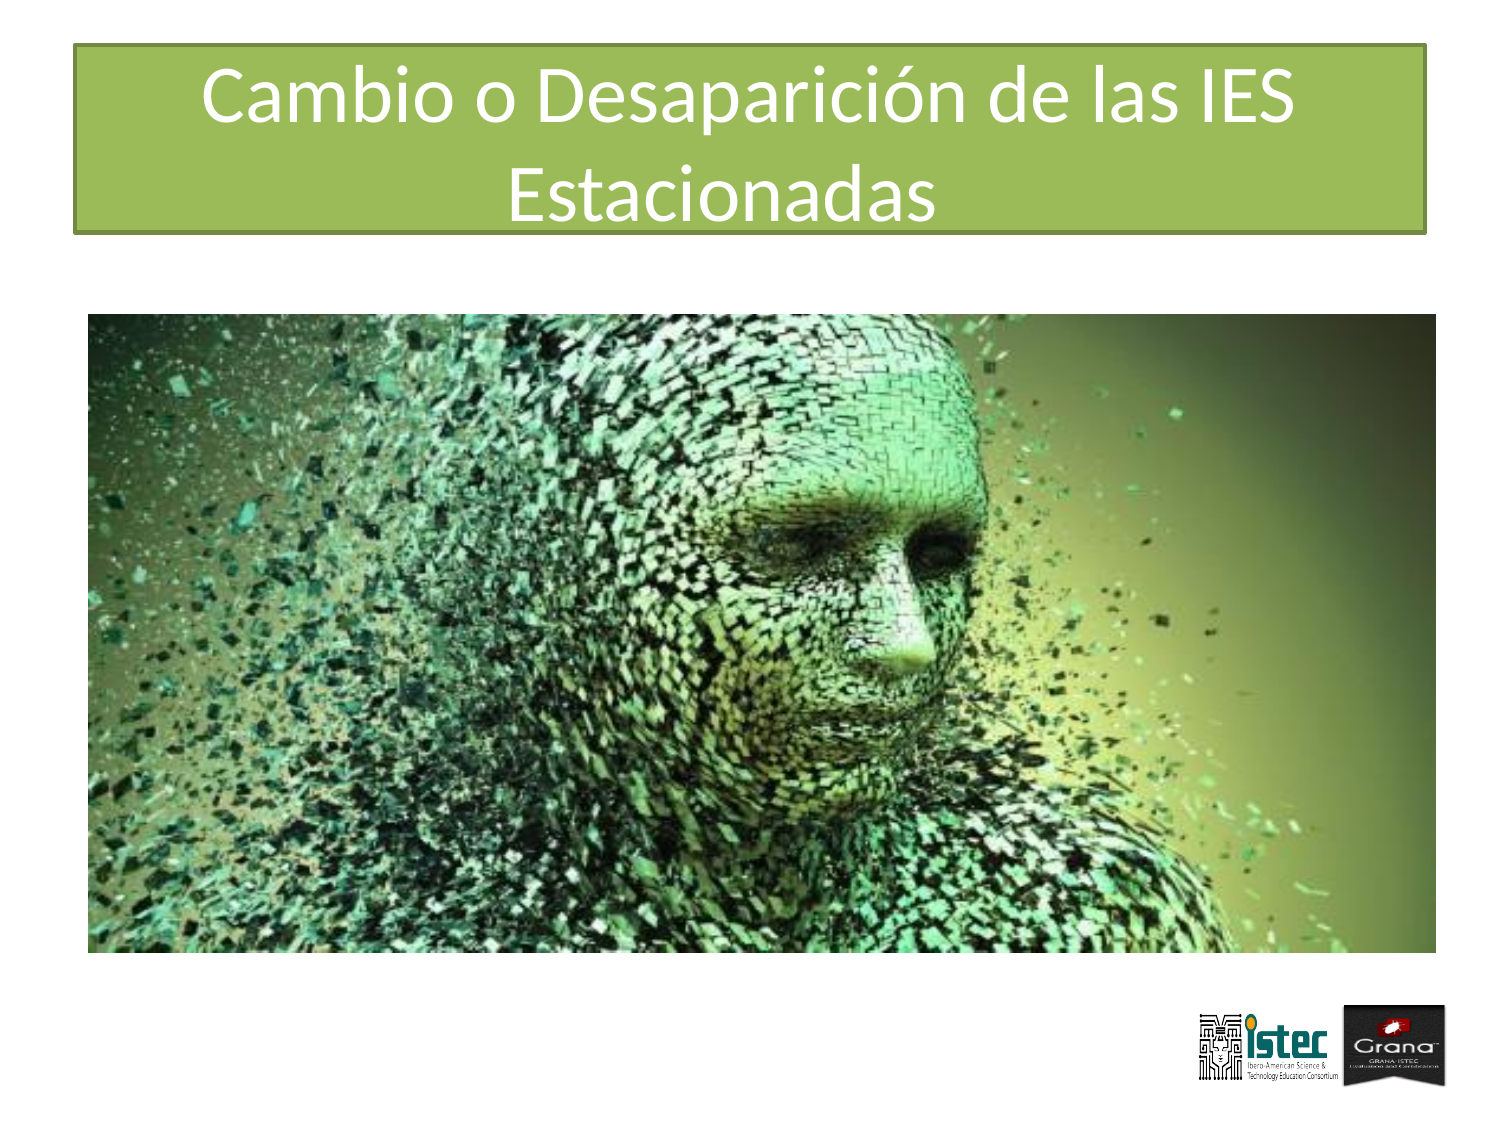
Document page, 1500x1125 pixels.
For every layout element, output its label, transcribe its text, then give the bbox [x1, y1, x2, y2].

title Cambio o Desaparición de las IES Estacionadas [75, 45, 1425, 233]
picture [1198, 1004, 1447, 1088]
picture [88, 314, 1436, 953]
